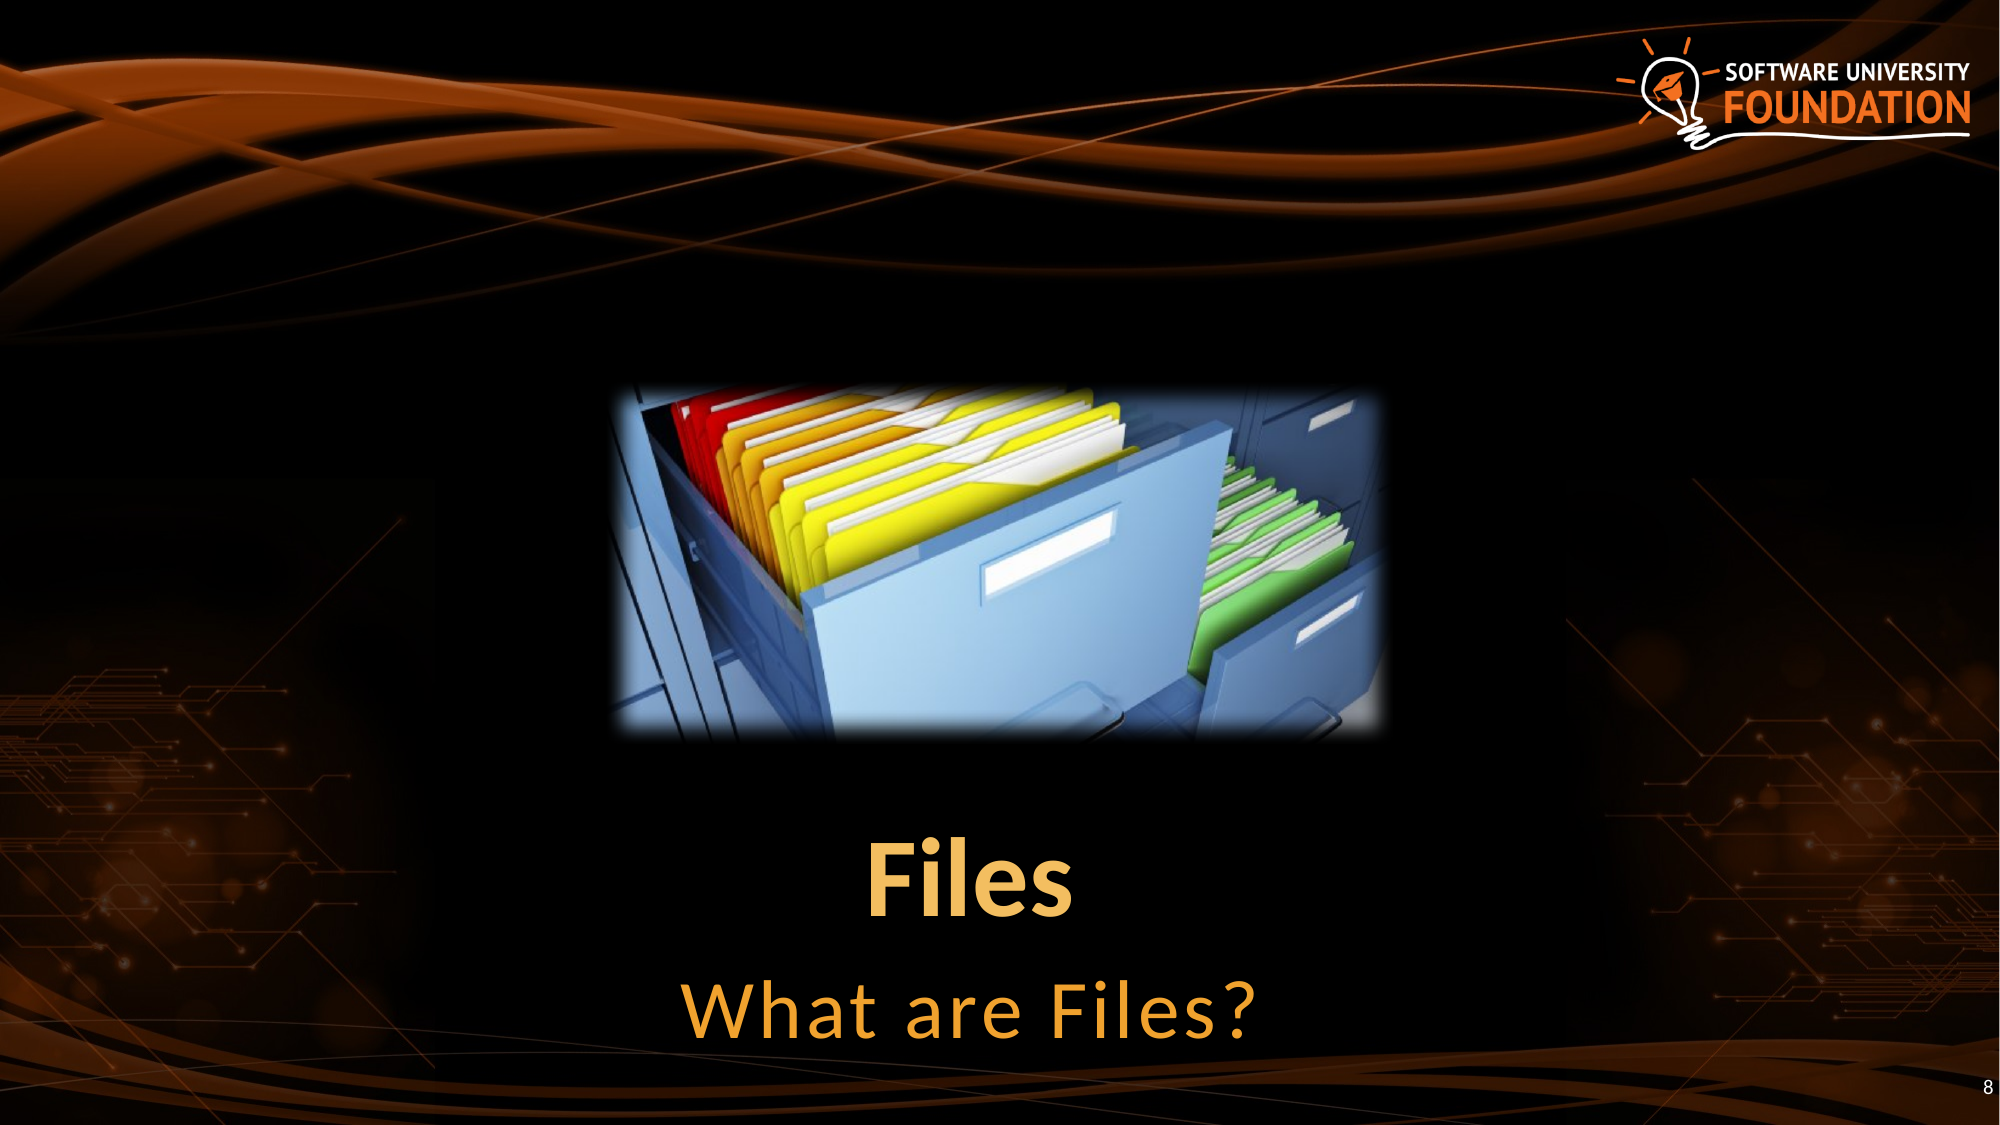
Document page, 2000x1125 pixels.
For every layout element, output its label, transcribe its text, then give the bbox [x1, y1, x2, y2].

list What are Files? [237, 944, 1704, 1125]
title Files [237, 812, 1704, 944]
slide_number 8 [1929, 1070, 2000, 1103]
picture [0, 0, 2000, 1125]
